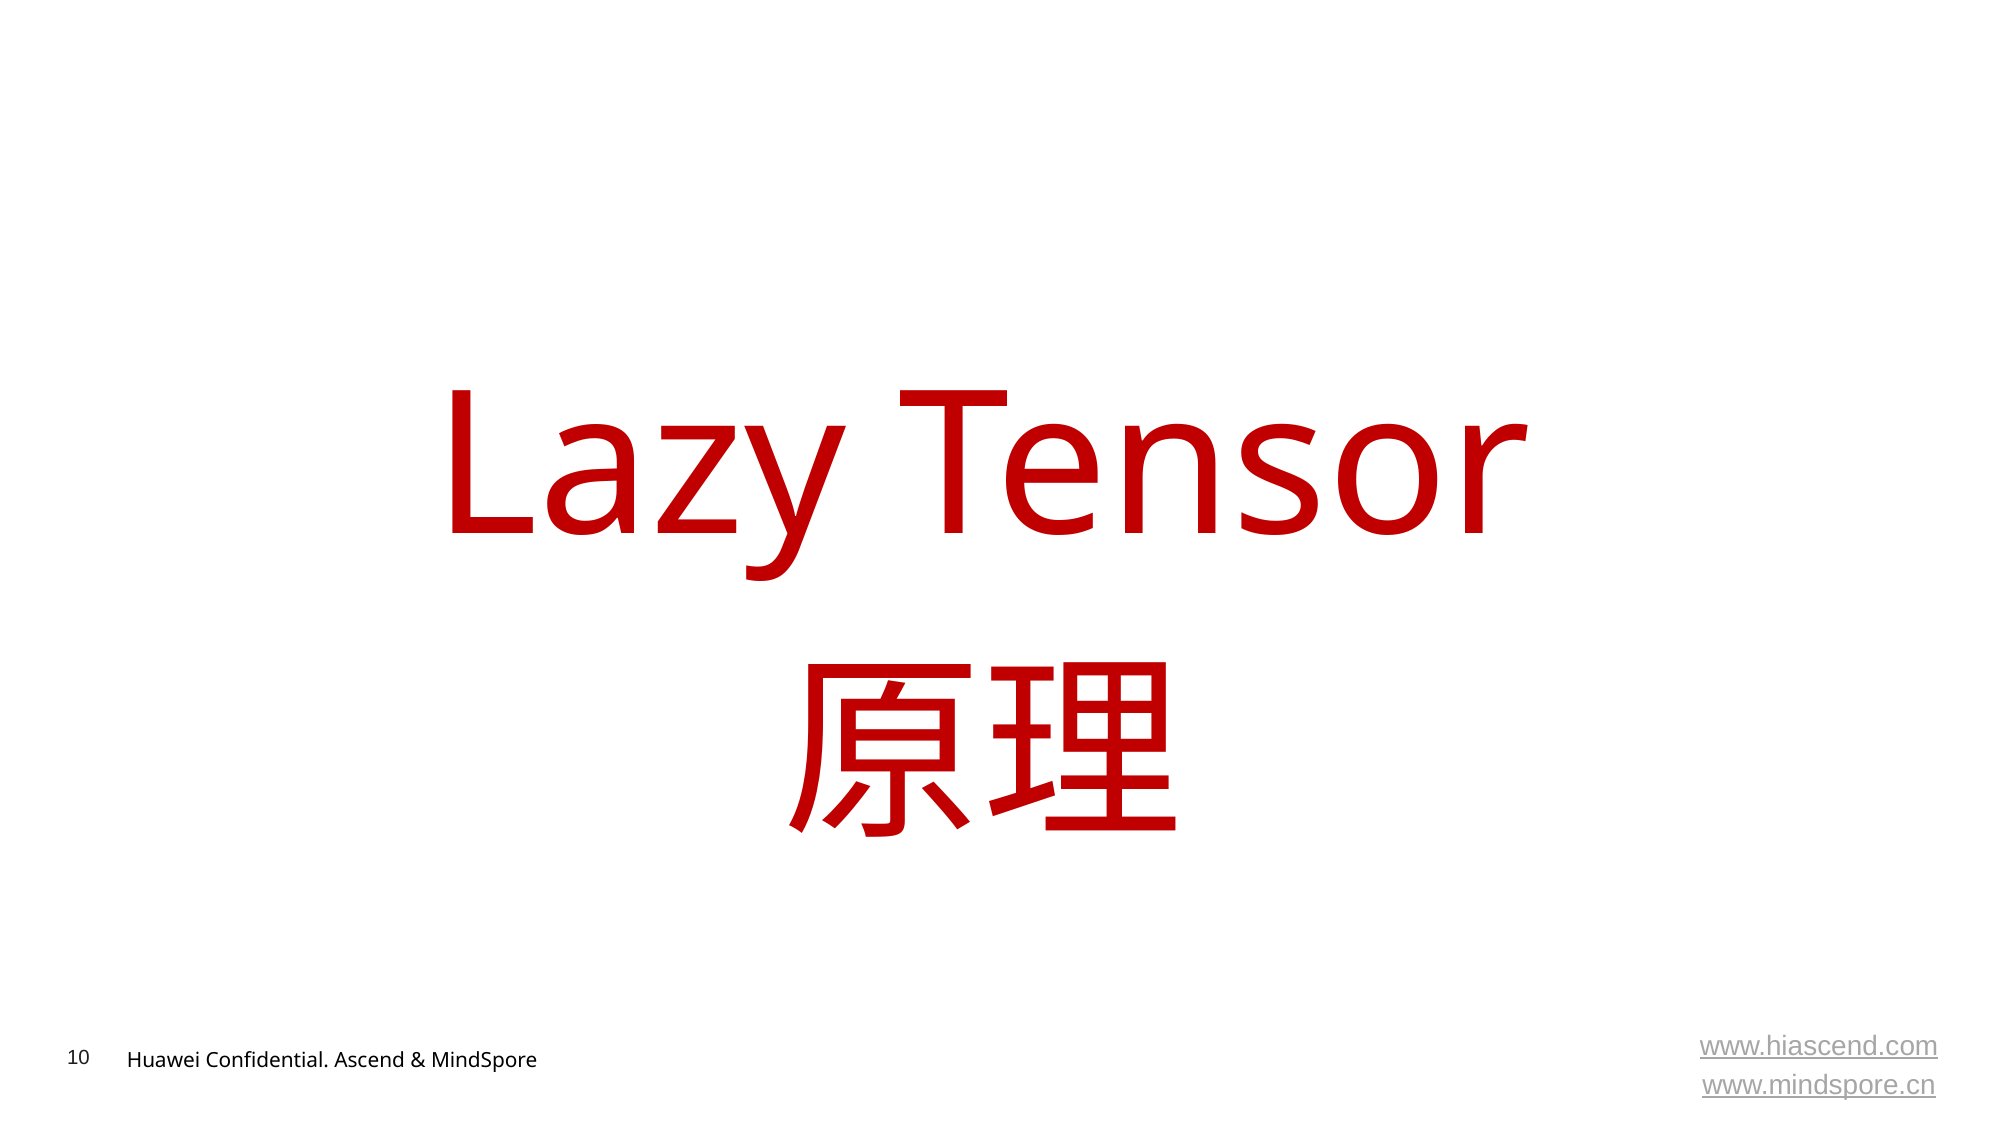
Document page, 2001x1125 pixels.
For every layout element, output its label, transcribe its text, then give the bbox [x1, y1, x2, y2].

list Lazy Tensor 原理 [102, 160, 1863, 986]
